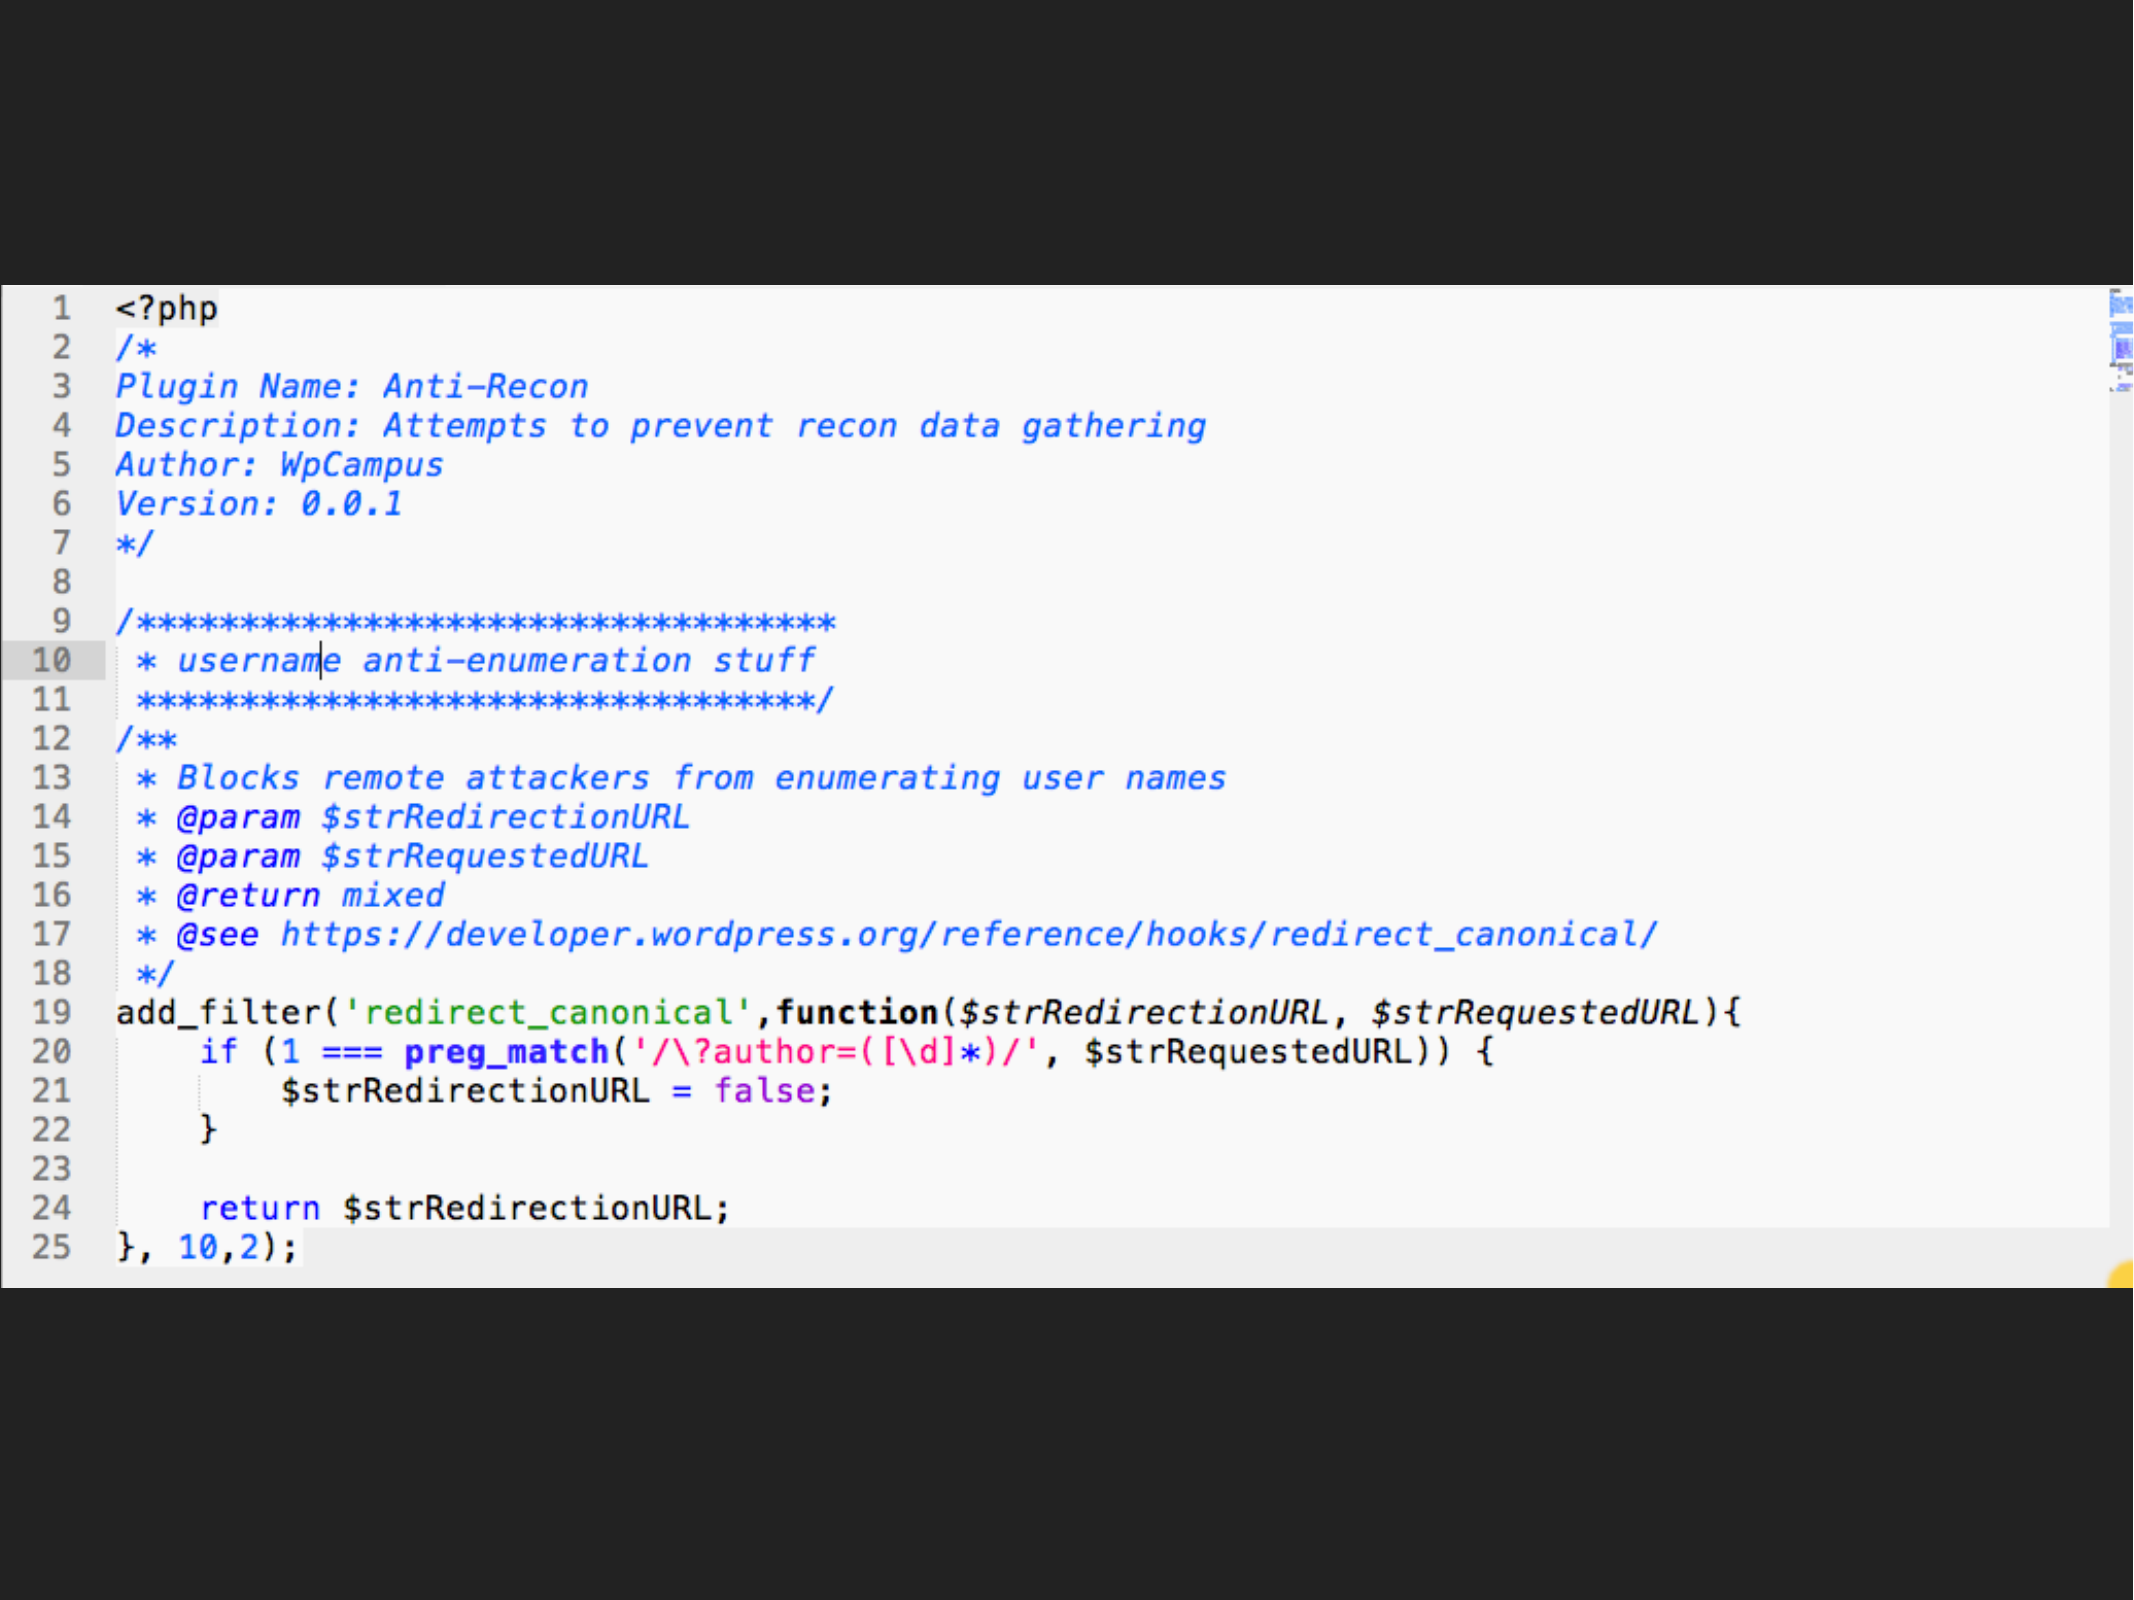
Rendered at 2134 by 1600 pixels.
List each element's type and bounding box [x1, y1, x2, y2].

picture [0, 284, 2134, 1289]
